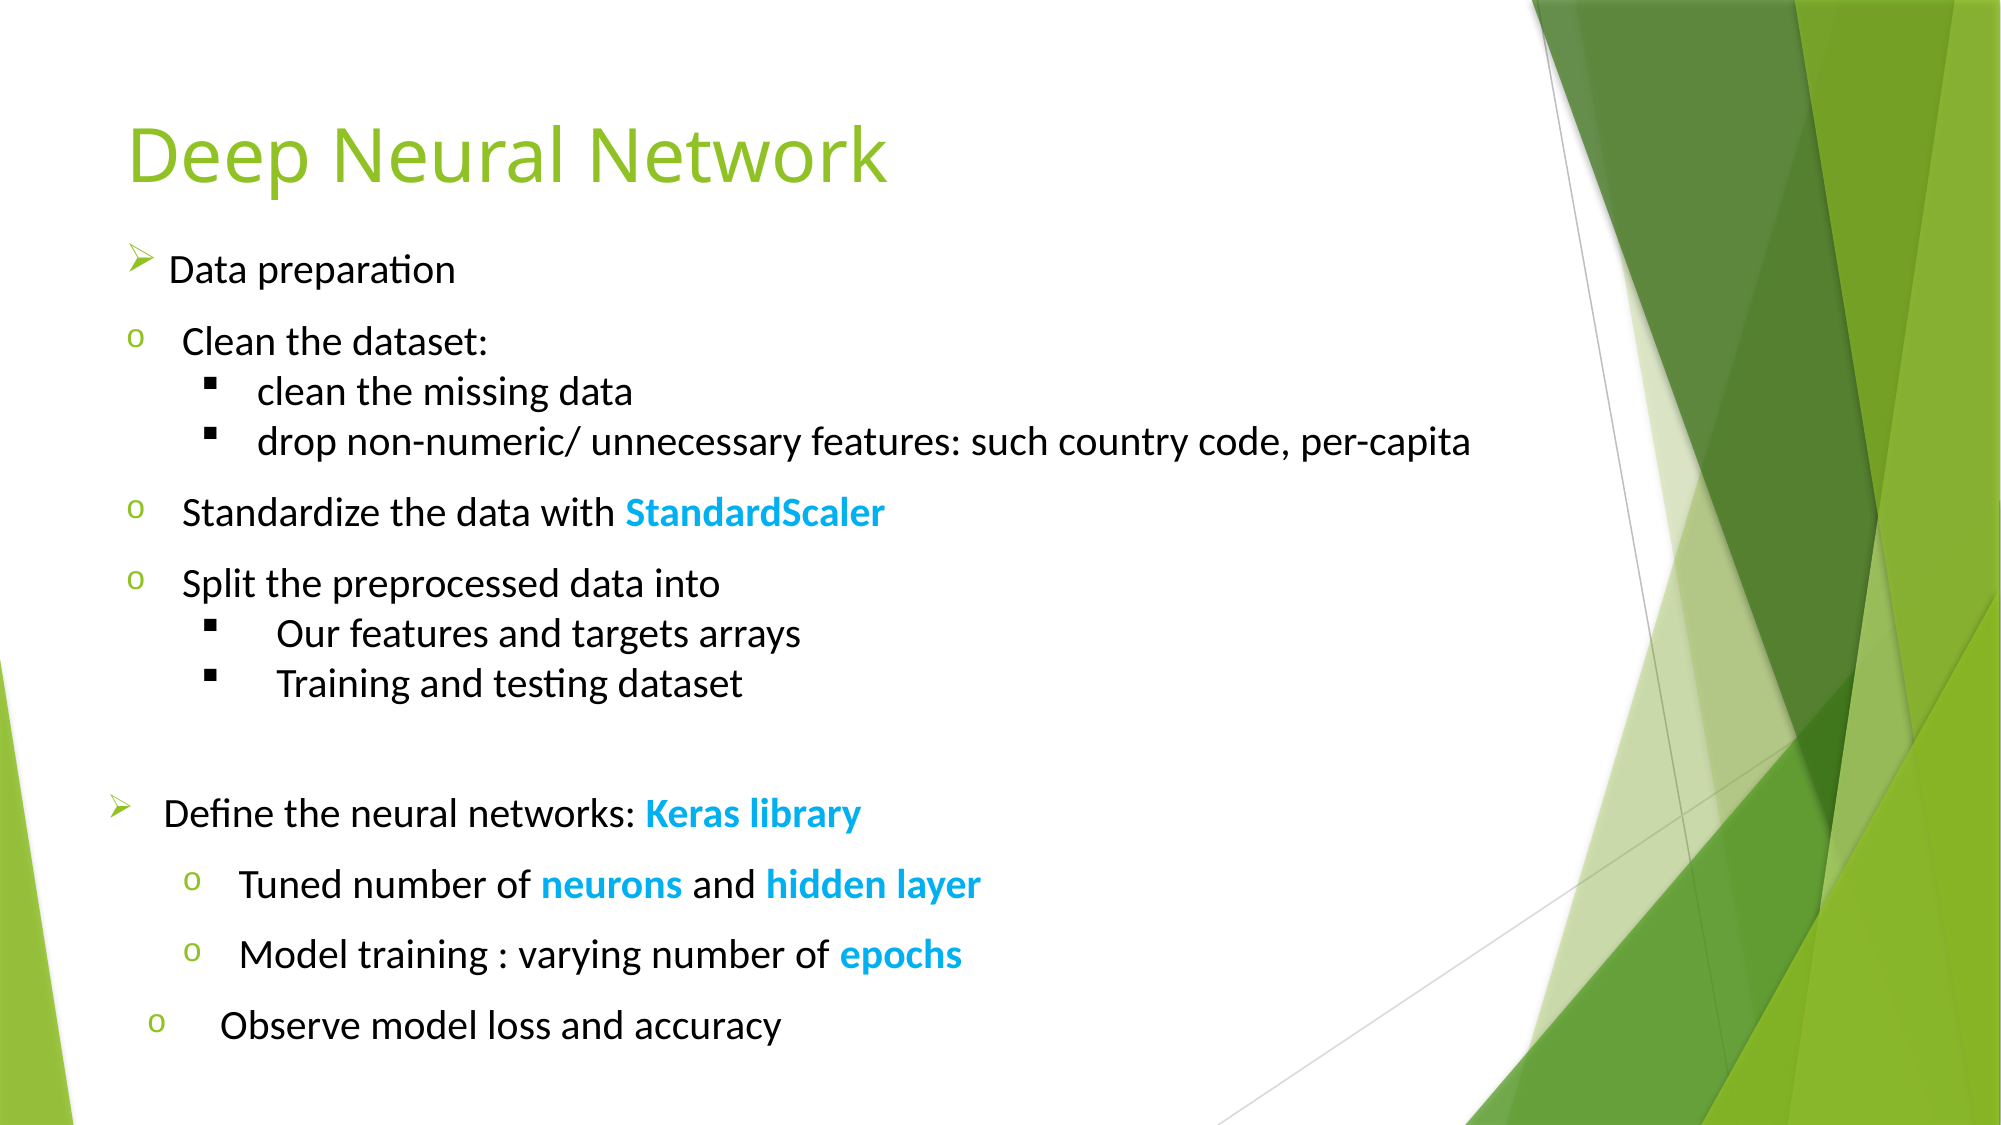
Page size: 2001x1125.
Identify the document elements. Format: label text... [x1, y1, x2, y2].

title Deep Neural Network [111, 99, 1522, 226]
text_box Data preparation Clean the dataset: clean the missing data drop non-numeric/ unnecessary features: such country code, per-capita Standardize the data with StandardScaler Split the preprocessed data into Our features and targets arrays Training and testing dataset [111, 225, 1744, 759]
text_box Define the neural networks: Keras library Tuned number of neurons and hidden layer Model training : varying number of epochs Observe model loss and accuracy [92, 778, 1263, 1101]
